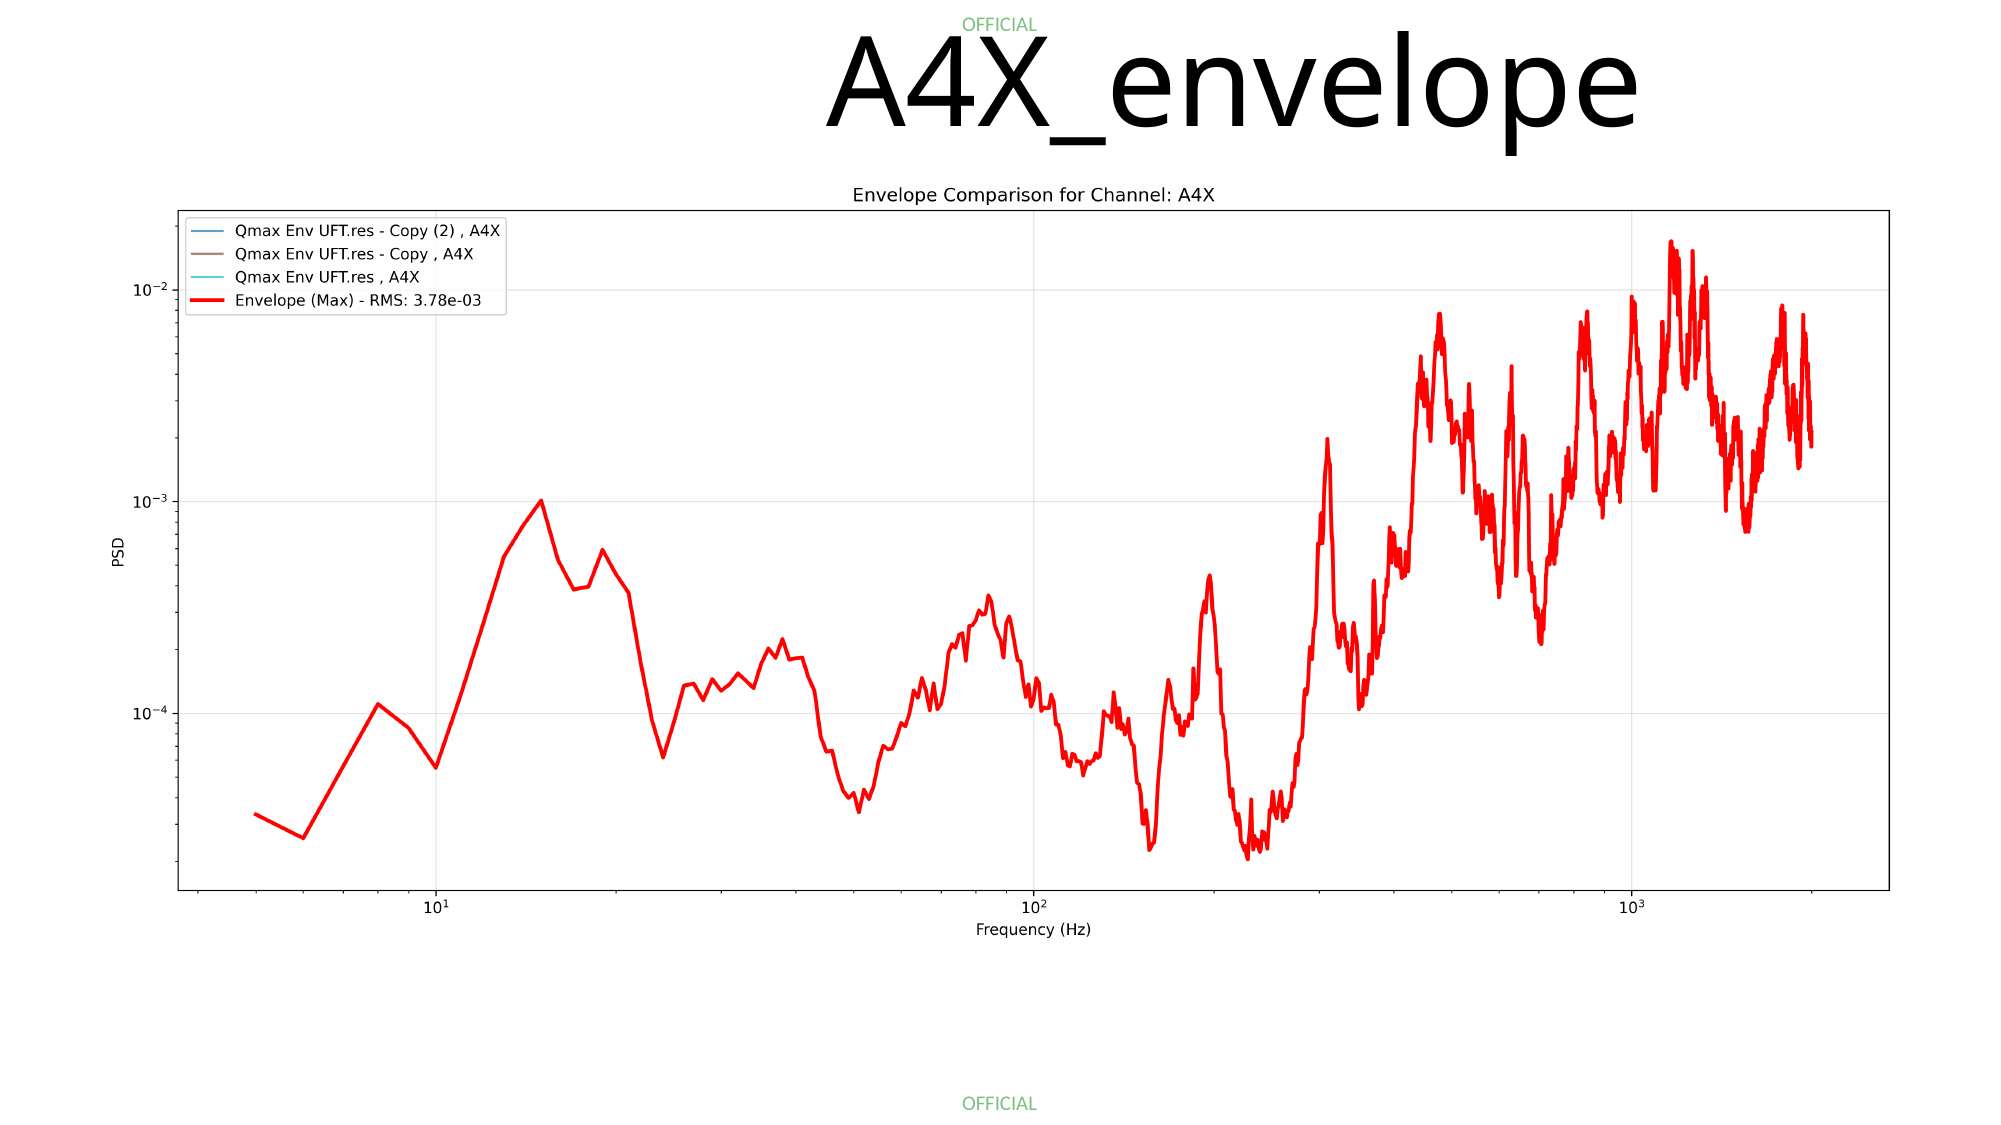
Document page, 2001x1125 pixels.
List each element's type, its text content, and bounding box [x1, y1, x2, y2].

title A4X_envelope [469, 0, 2000, 161]
picture [99, 175, 1901, 950]
